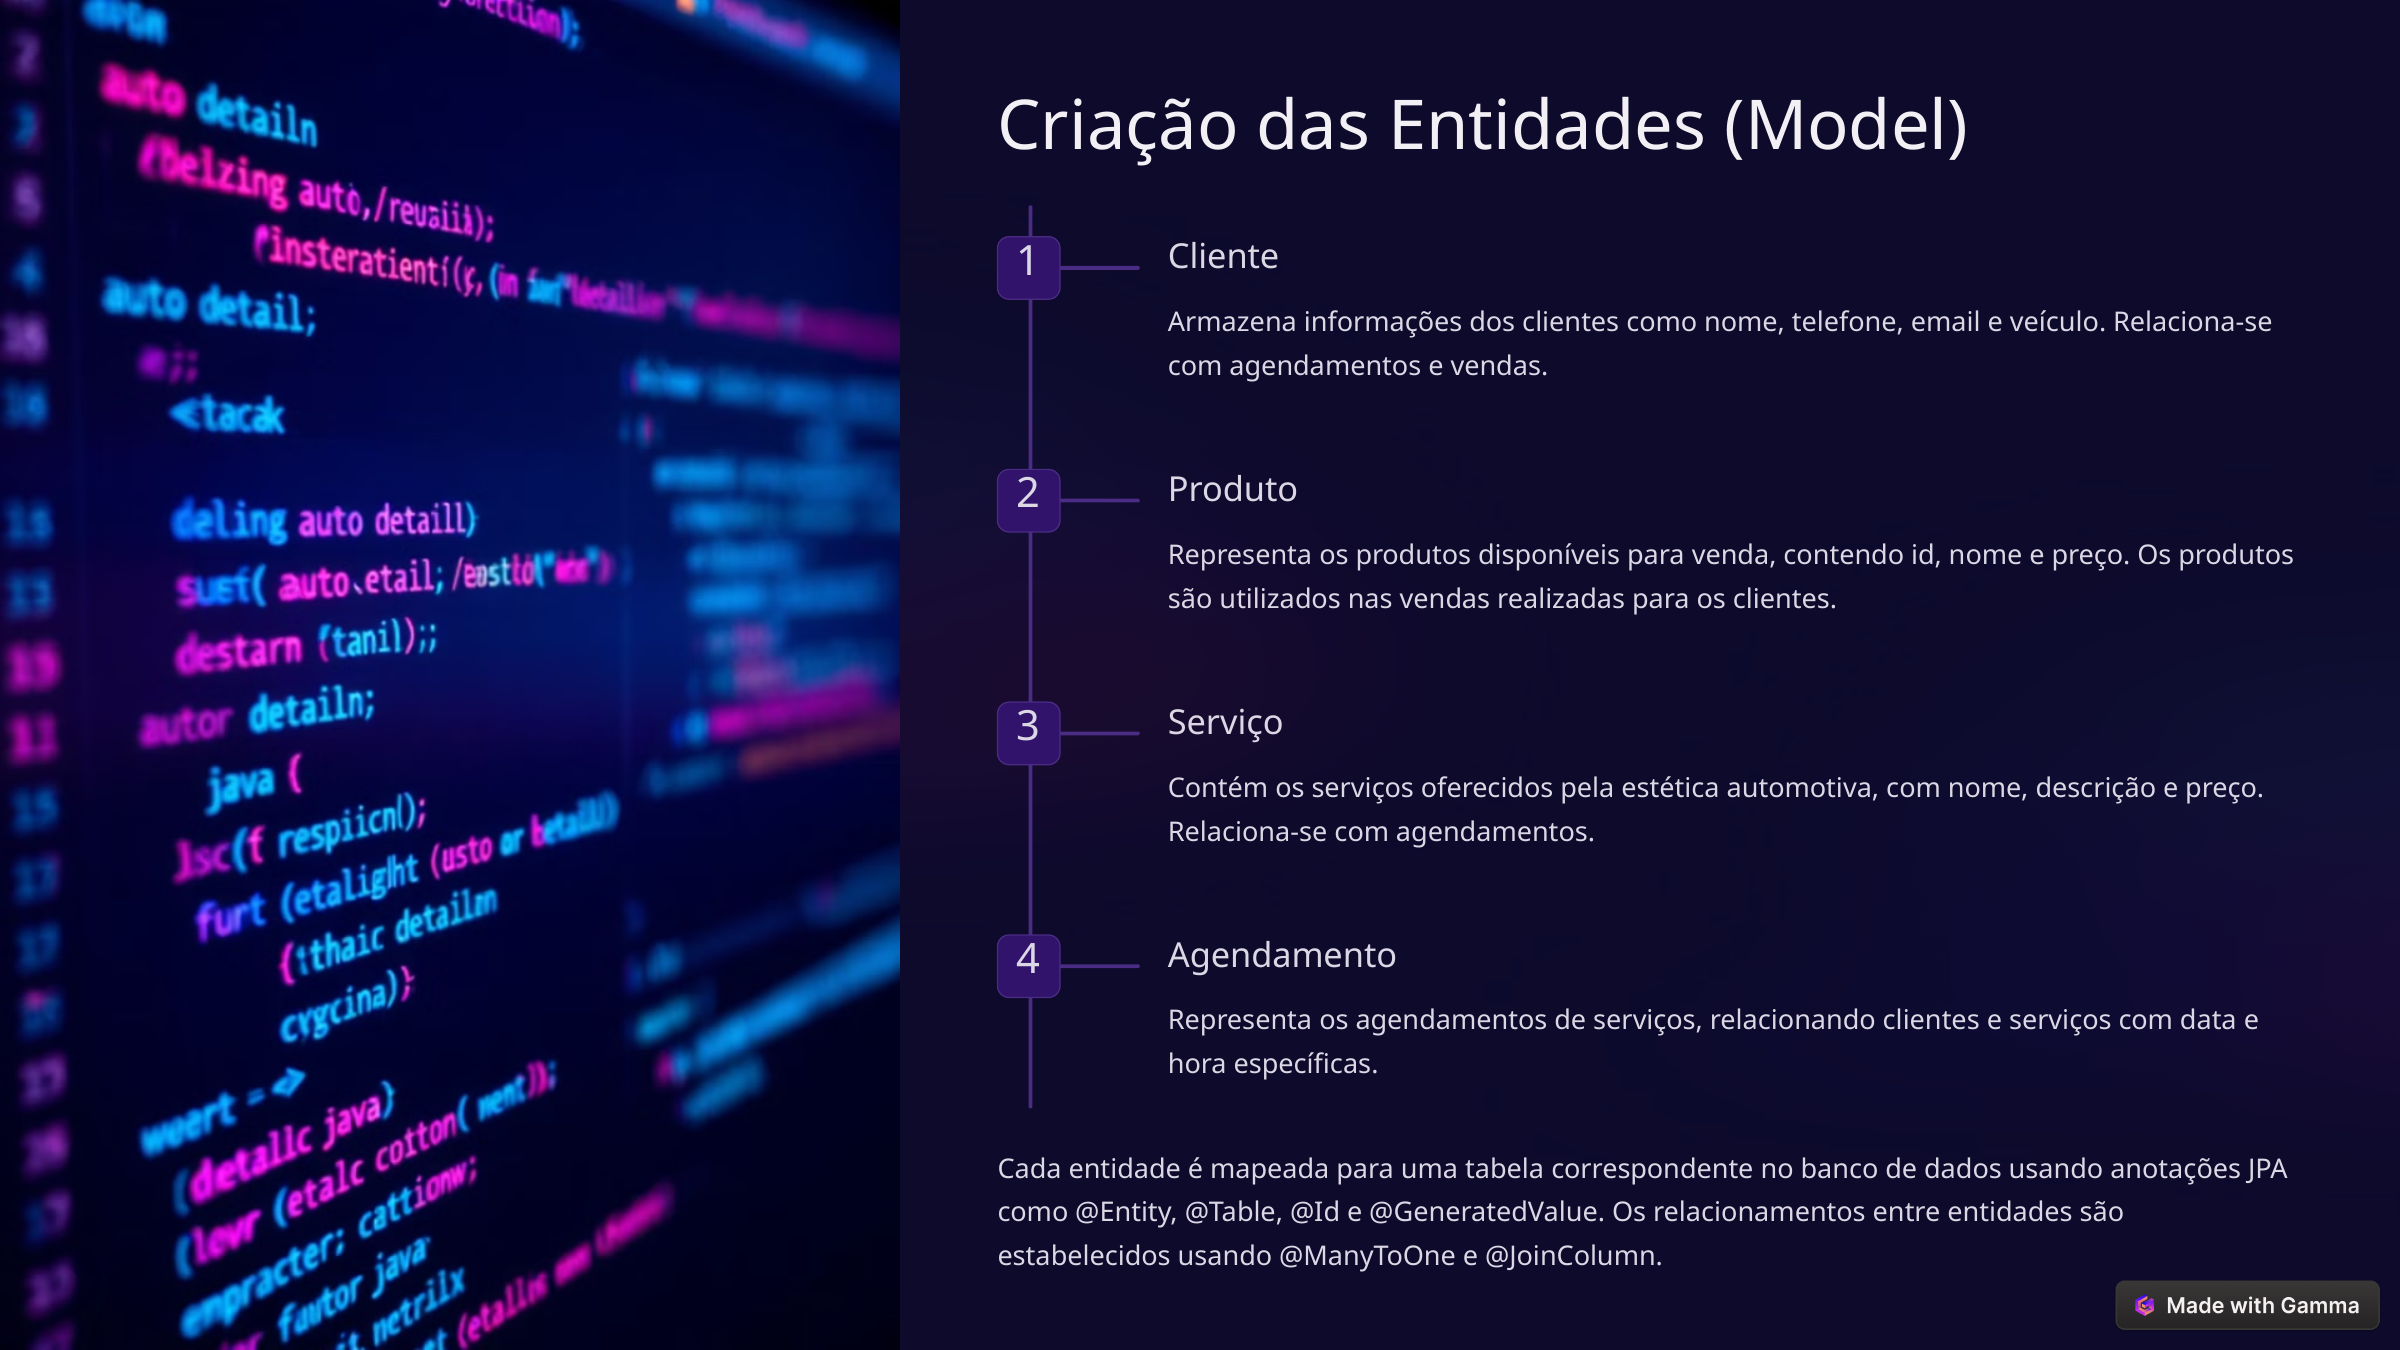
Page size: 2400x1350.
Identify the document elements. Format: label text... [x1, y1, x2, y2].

text_box 4 [1007, 940, 1050, 993]
text_box Agendamento [1167, 931, 1516, 975]
text_box Produto [1167, 465, 1516, 510]
text_box [997, 934, 1061, 998]
text_box Criação das Entidades (Model) [997, 76, 2051, 164]
text_box 2 [1007, 474, 1050, 527]
text_box Representa os agendamentos de serviços, relacionando clientes e serviços com data e hora específicas. [1167, 991, 2303, 1081]
text_box Serviço [1167, 698, 1516, 743]
text_box 1 [1007, 241, 1050, 294]
text_box [1061, 731, 1140, 736]
text_box Cada entidade é mapeada para uma tabela correspondente no banco de dados usando anotações JPA como @Entity, @Table, @Id e @GeneratedValue. Os relacionamentos entre entidades são estabelecidos usando @ManyToOne e @JoinColumn. [997, 1139, 2303, 1274]
text_box [1061, 498, 1140, 503]
text_box Cliente [1167, 233, 1516, 277]
text_box [997, 236, 1061, 300]
text_box Representa os produtos disponíveis para venda, contendo id, nome e preço. Os produtos são utilizados nas vendas realizadas para os clientes. [1167, 526, 2303, 616]
text_box 3 [1007, 707, 1050, 760]
text_box Armazena informações dos clientes como nome, telefone, email e veículo. Relaciona-se com agendamentos e vendas. [1167, 293, 2303, 383]
text_box [997, 469, 1061, 533]
text_box [1028, 532, 1033, 702]
picture [2106, 1271, 2389, 1339]
text_box [1028, 998, 1033, 1109]
text_box [1061, 265, 1140, 270]
text_box [997, 702, 1061, 765]
text_box [1061, 964, 1140, 969]
text_box Contém os serviços oferecidos pela estética automotiva, com nome, descrição e preço. Relaciona-se com agendamentos. [1167, 758, 2303, 848]
text_box [1028, 765, 1033, 934]
picture [0, 0, 900, 1350]
text_box [1028, 205, 1033, 236]
text_box [1028, 300, 1033, 469]
